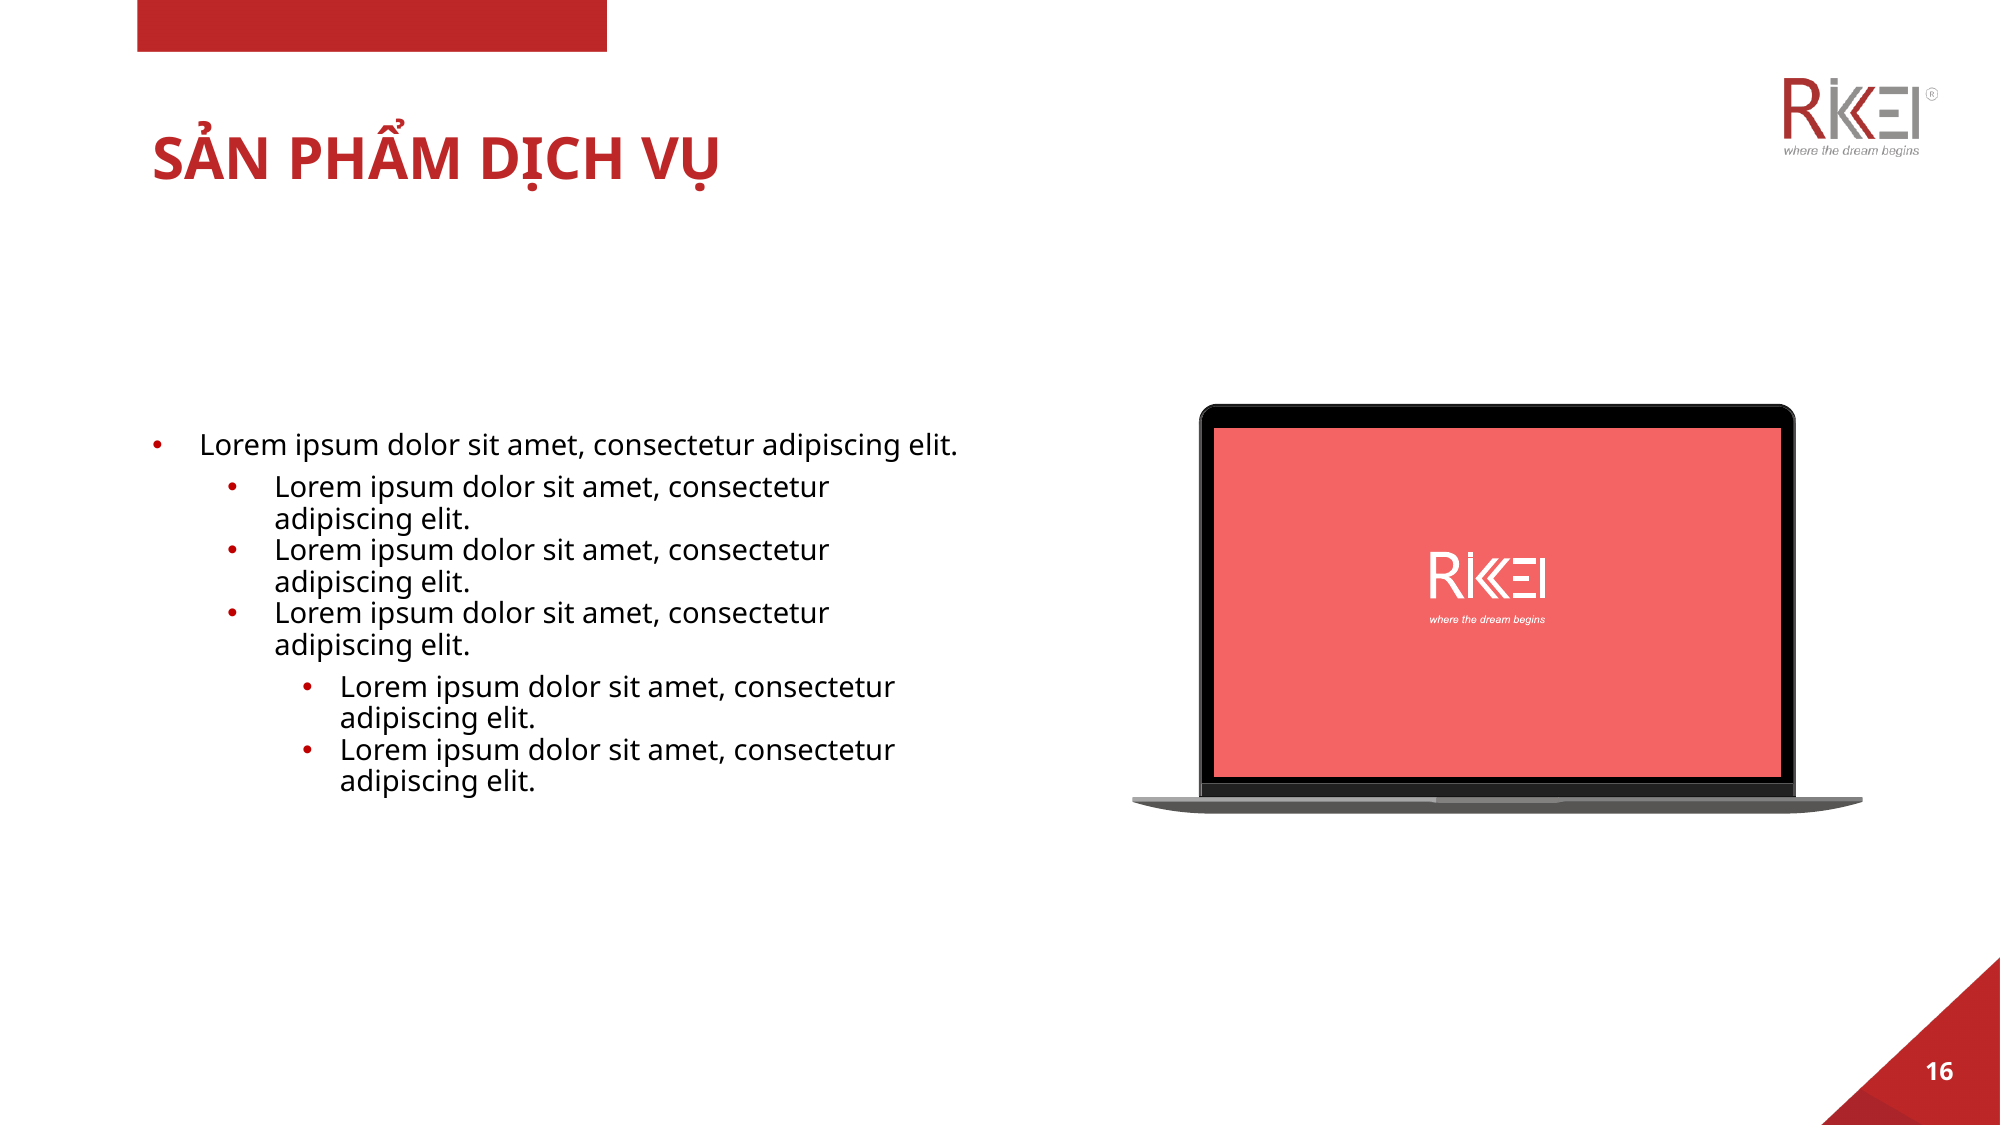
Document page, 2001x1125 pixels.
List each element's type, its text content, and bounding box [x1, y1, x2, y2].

picture [137, 0, 607, 52]
list Lorem ipsum dolor sit amet, consectetur adipiscing elit. Lorem ipsum dolor sit amet, consectetur adipiscing elit. Lorem ipsum dolor sit amet, consectetur adipiscing elit. Lorem ipsum dolor sit amet, consectetur adipiscing elit. Lorem ipsum dolor sit amet, consectetur adipiscing elit. Lorem ipsum dolor sit amet, consectetur adipiscing elit. [137, 422, 988, 1125]
picture [1818, 957, 2000, 1125]
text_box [1132, 403, 1863, 814]
title SẢN PHẨM DỊCH VỤ [137, 83, 1526, 239]
picture [1784, 78, 1938, 157]
